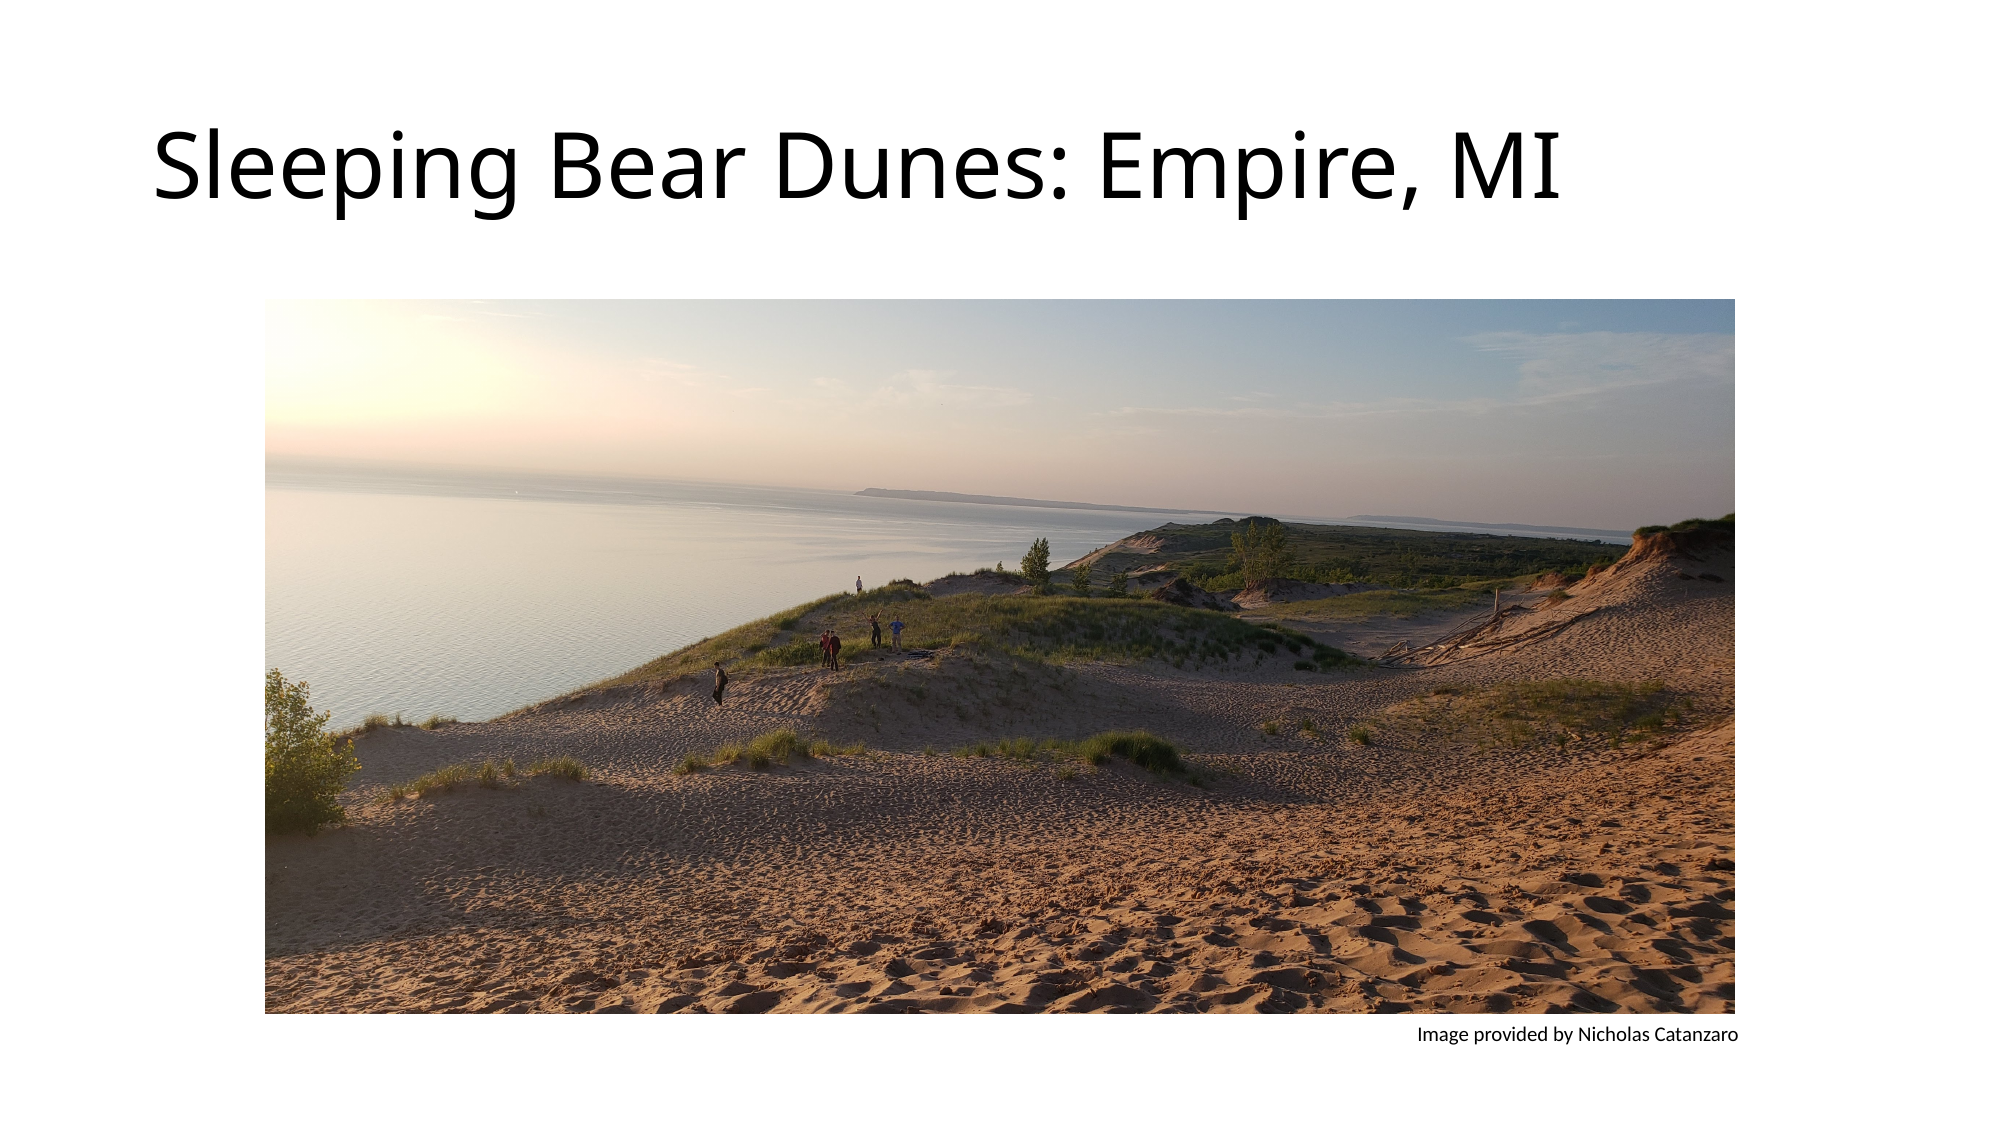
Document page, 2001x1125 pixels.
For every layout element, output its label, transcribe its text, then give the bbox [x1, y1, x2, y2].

title Sleeping Bear Dunes: Empire, MI [137, 59, 1863, 278]
text_box Image provided by Nicholas Catanzaro [1402, 1013, 2000, 1078]
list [265, 299, 1735, 1014]
